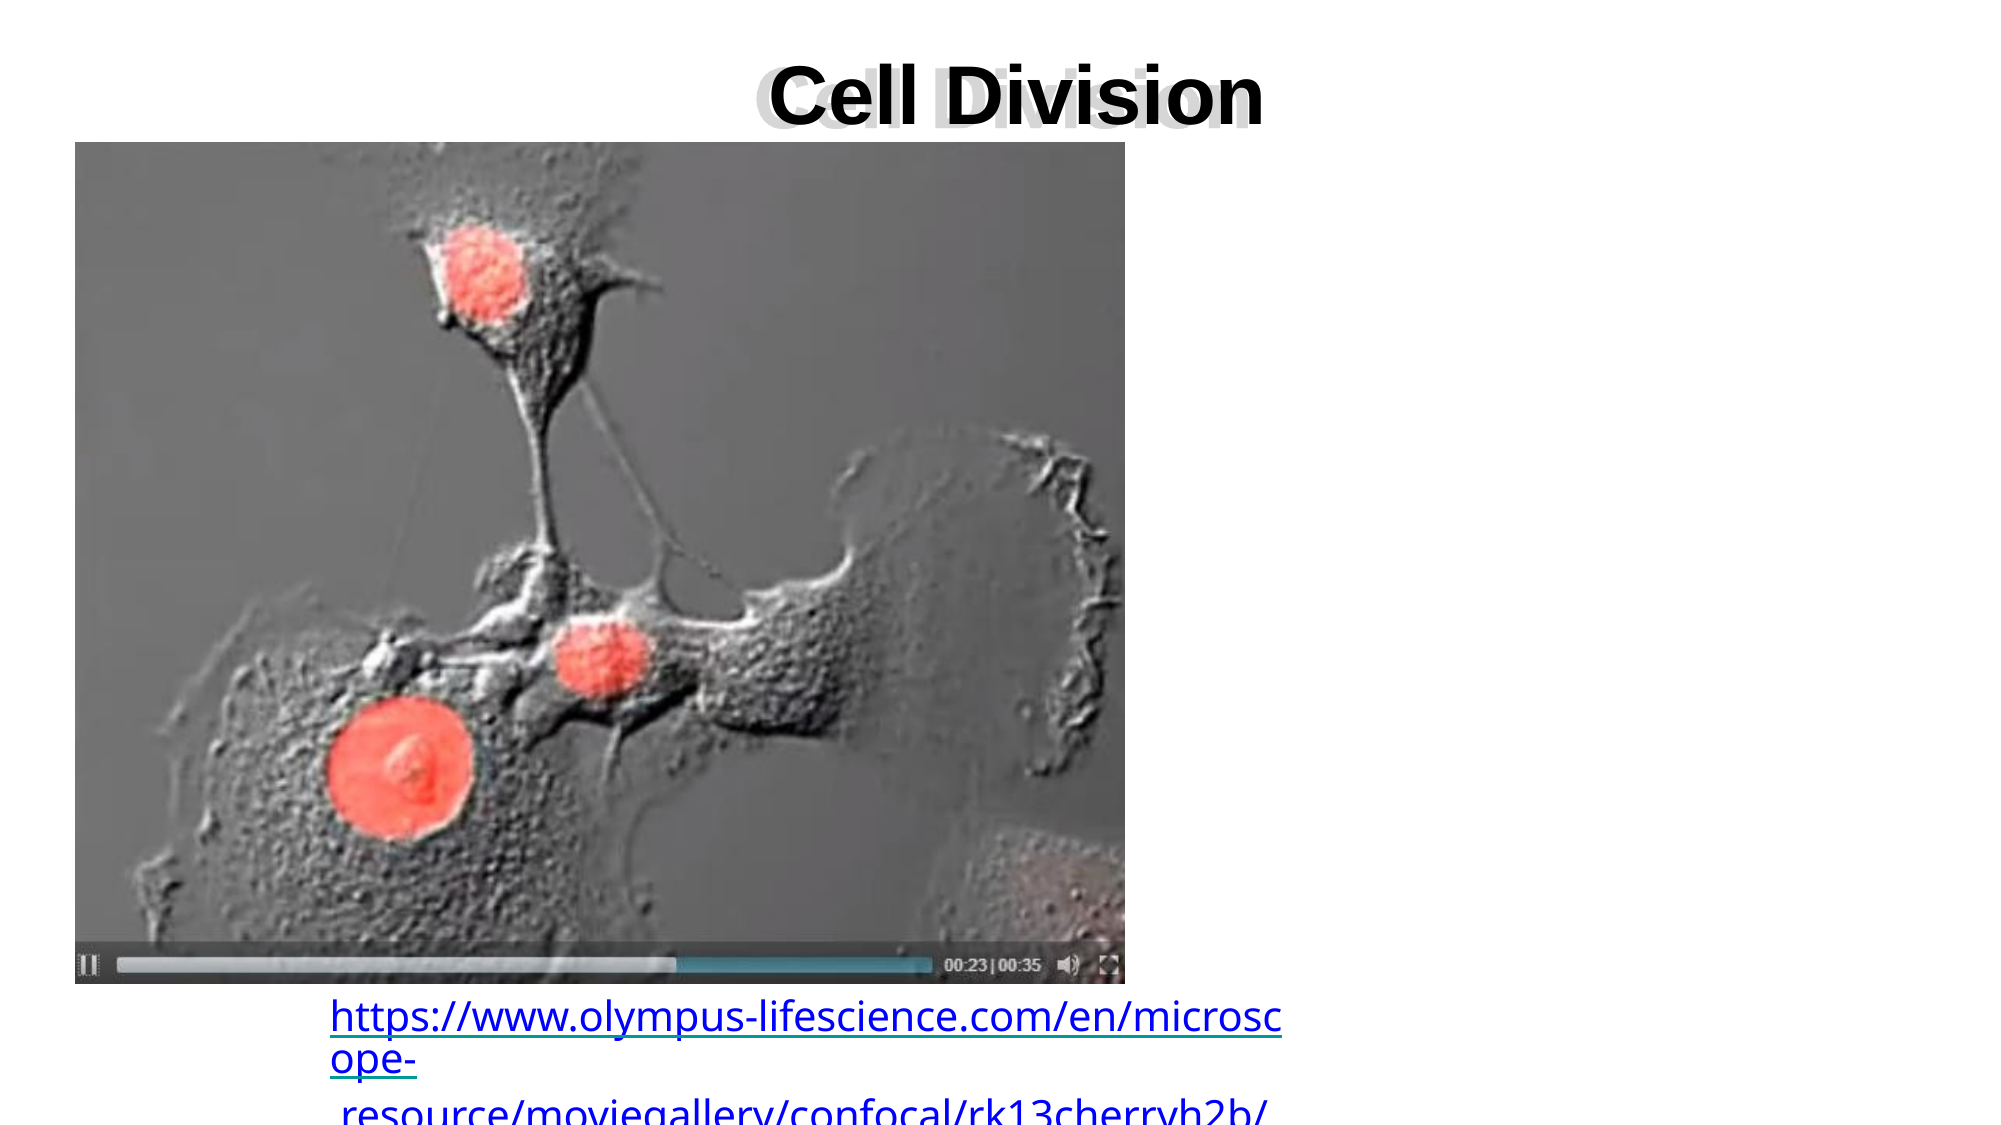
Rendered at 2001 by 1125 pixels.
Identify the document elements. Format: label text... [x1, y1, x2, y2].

picture [74, 142, 1126, 984]
text_box https://www.olympus-lifescience.com/en/microscope- resource/moviegallery/confocal/rk13cherryh2b/ [327, 987, 1307, 1104]
picture [756, 66, 1248, 129]
title Cell Division [323, 2, 2000, 230]
